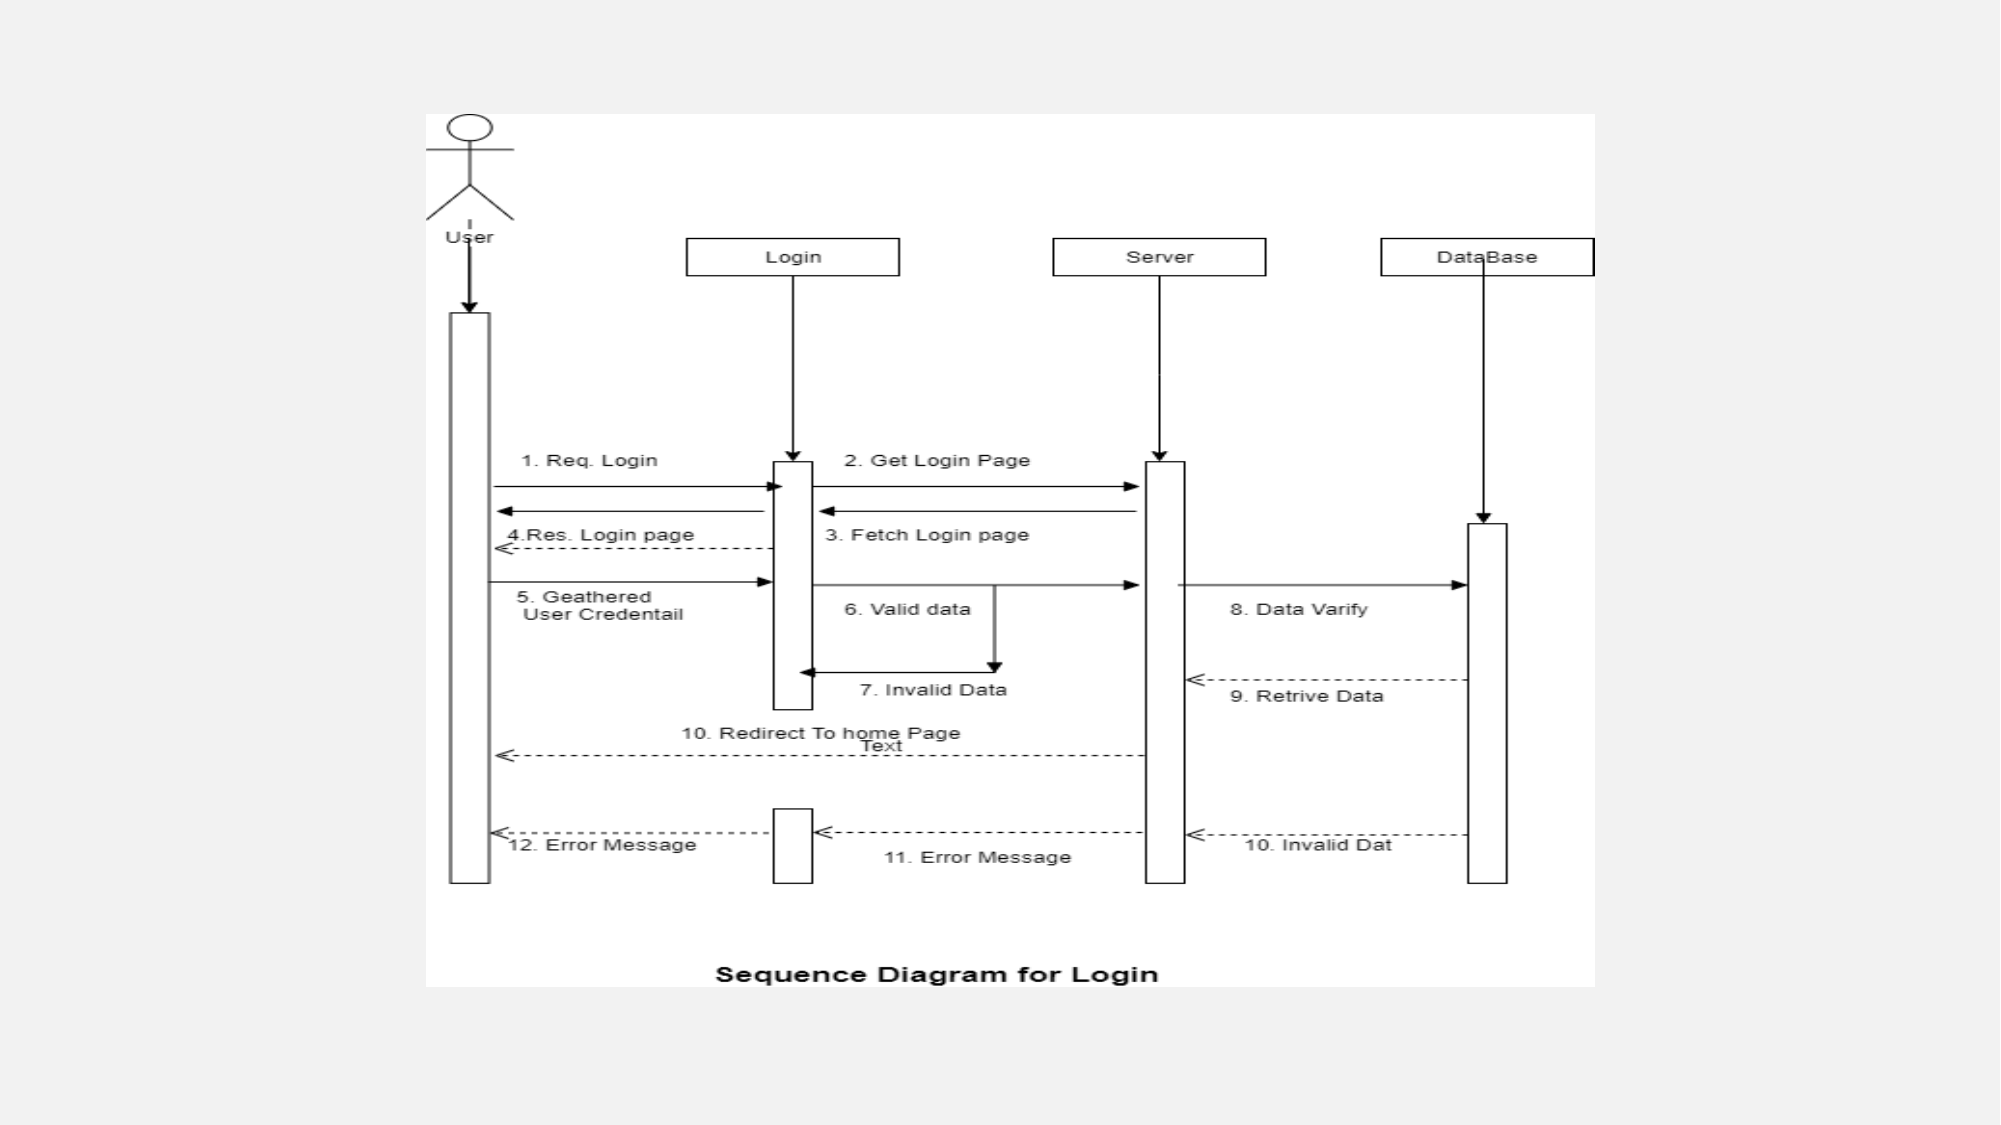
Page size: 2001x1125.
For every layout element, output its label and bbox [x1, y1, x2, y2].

list [426, 114, 1595, 988]
